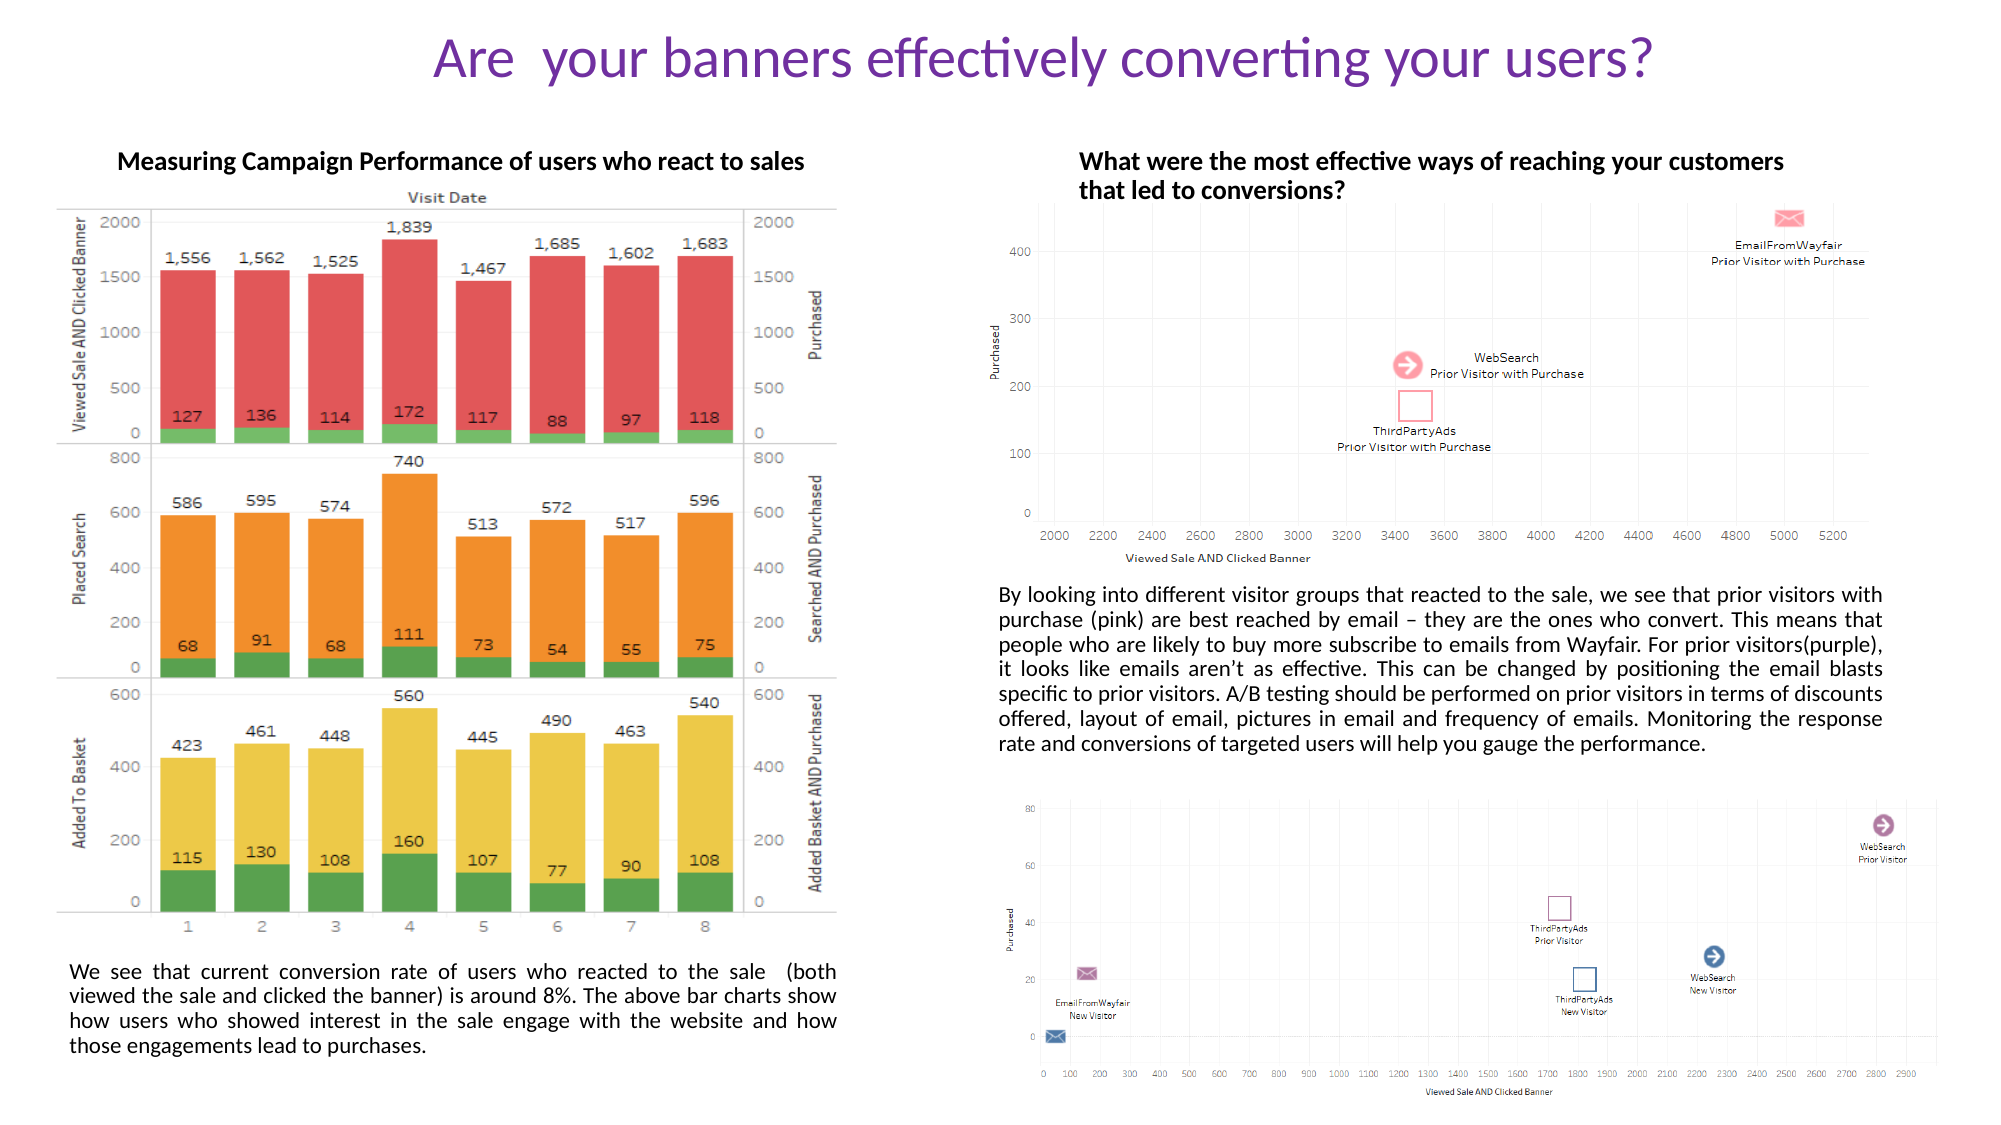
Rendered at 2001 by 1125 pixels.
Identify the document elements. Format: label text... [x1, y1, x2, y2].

picture [54, 178, 854, 953]
title Are your banners effectively converting your users? [418, 21, 1708, 96]
picture [983, 202, 1876, 576]
text_box By looking into different visitor groups that reacted to the sale, we see that prior visitors with purchase (pink) are best reached by email – they are the ones who convert. This means that people who are likely to buy more subscribe to emails from Wayfair. For prior visitors(purple), it looks like emails aren’t as effective. This can be changed by positioning the email blasts specific to prior visitors. A/B testing should be performed on prior visitors in terms of discounts offered, layout of email, pictures in email and frequency of emails. Monitoring the response rate and conversions of targeted users will help you gauge the performance. [983, 575, 1900, 765]
text_box Measuring Campaign Performance of users who react to sales [101, 139, 837, 177]
picture [999, 793, 1940, 1109]
list We see that current conversion rate of users who reacted to the sale (both viewed the sale and clicked the banner) is around 8%. The above bar charts show how users who showed interest in the sale engage with the website and how those engagements lead to purchases. [54, 960, 854, 1123]
text_box What were the most effective ways of reaching your customers that led to conversions? [1064, 139, 1800, 200]
